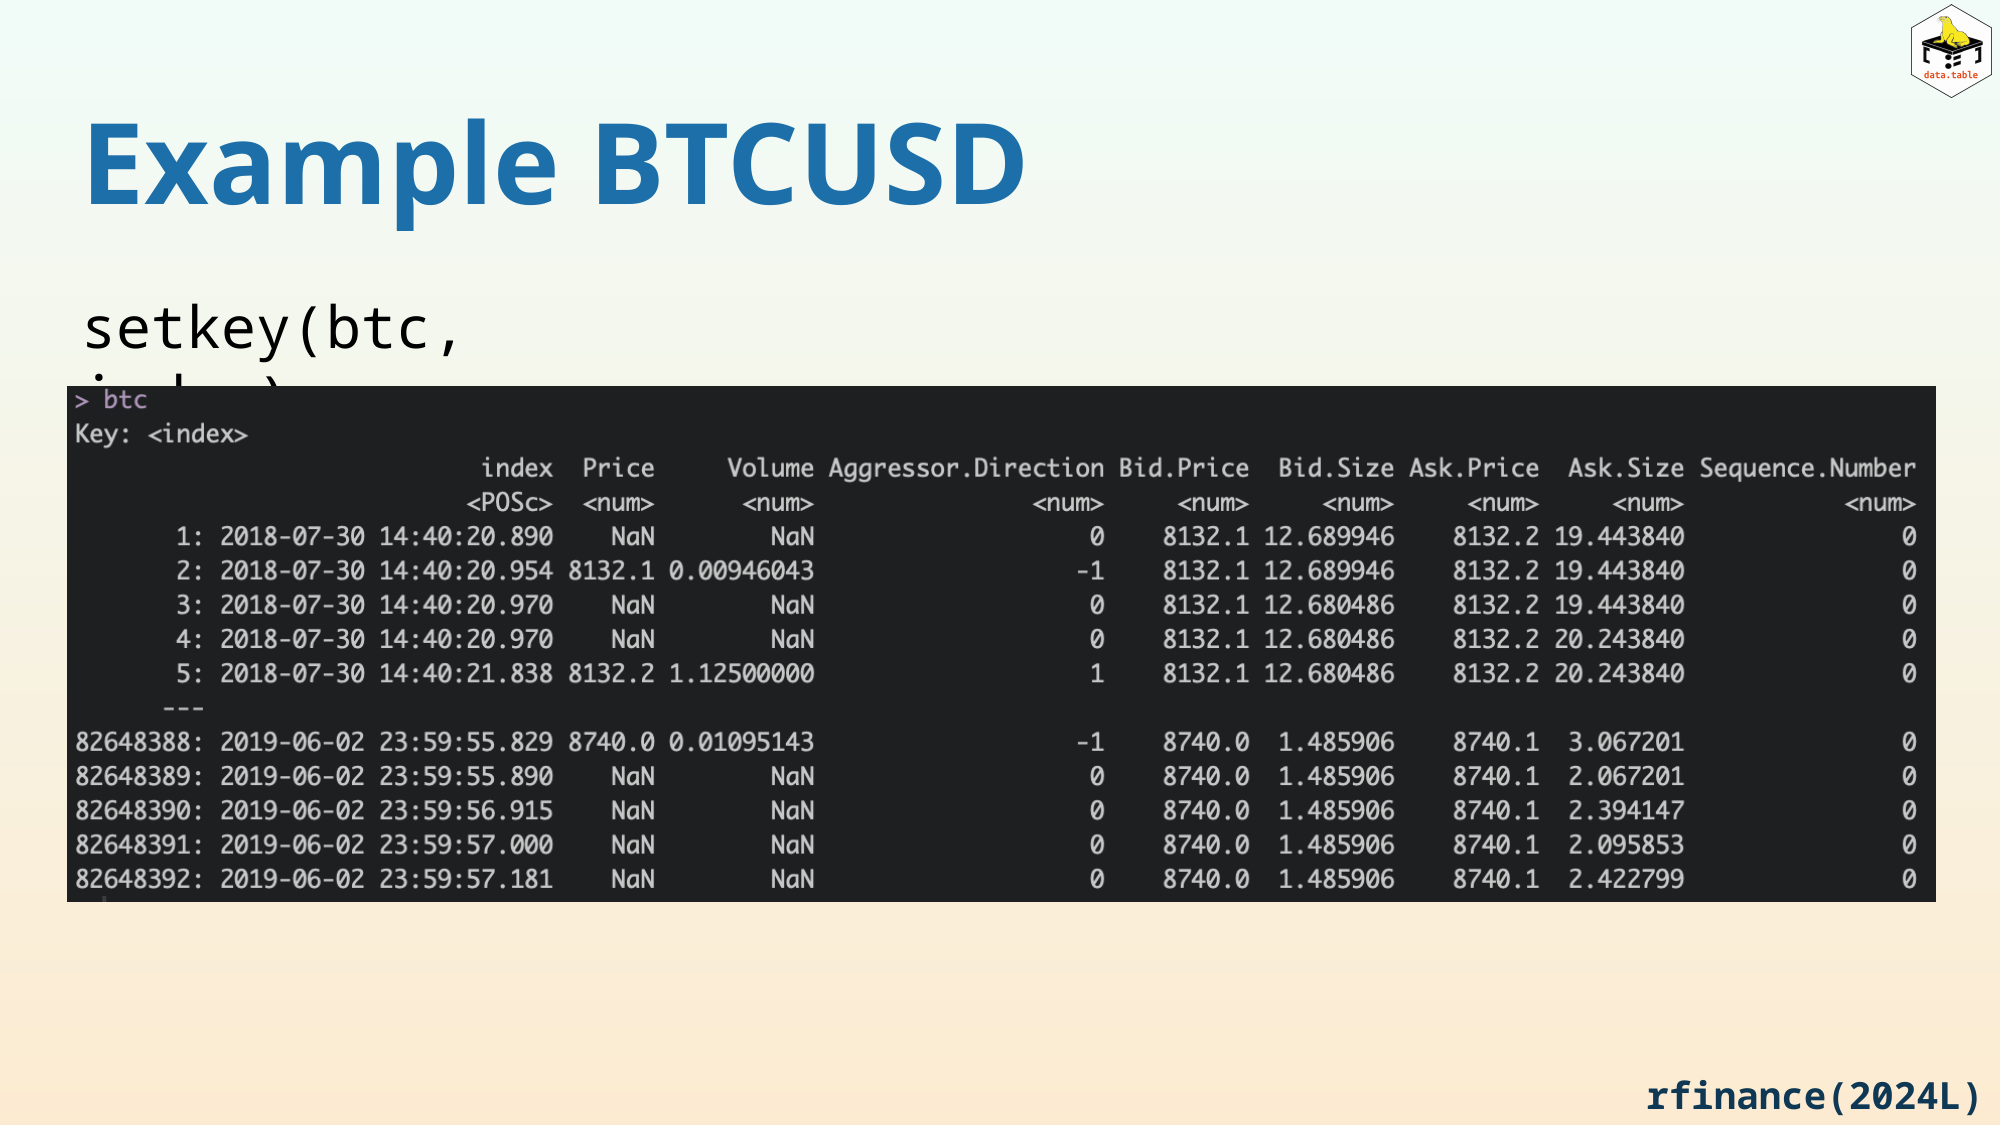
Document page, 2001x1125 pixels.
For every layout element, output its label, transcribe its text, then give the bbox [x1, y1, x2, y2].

picture [1911, 4, 1992, 98]
text_box Example BTCUSD [66, 84, 1333, 235]
text_box rfinance(2024L) [1631, 1064, 1999, 1125]
text_box setkey(btc, index) [67, 282, 701, 386]
picture [66, 386, 1936, 902]
